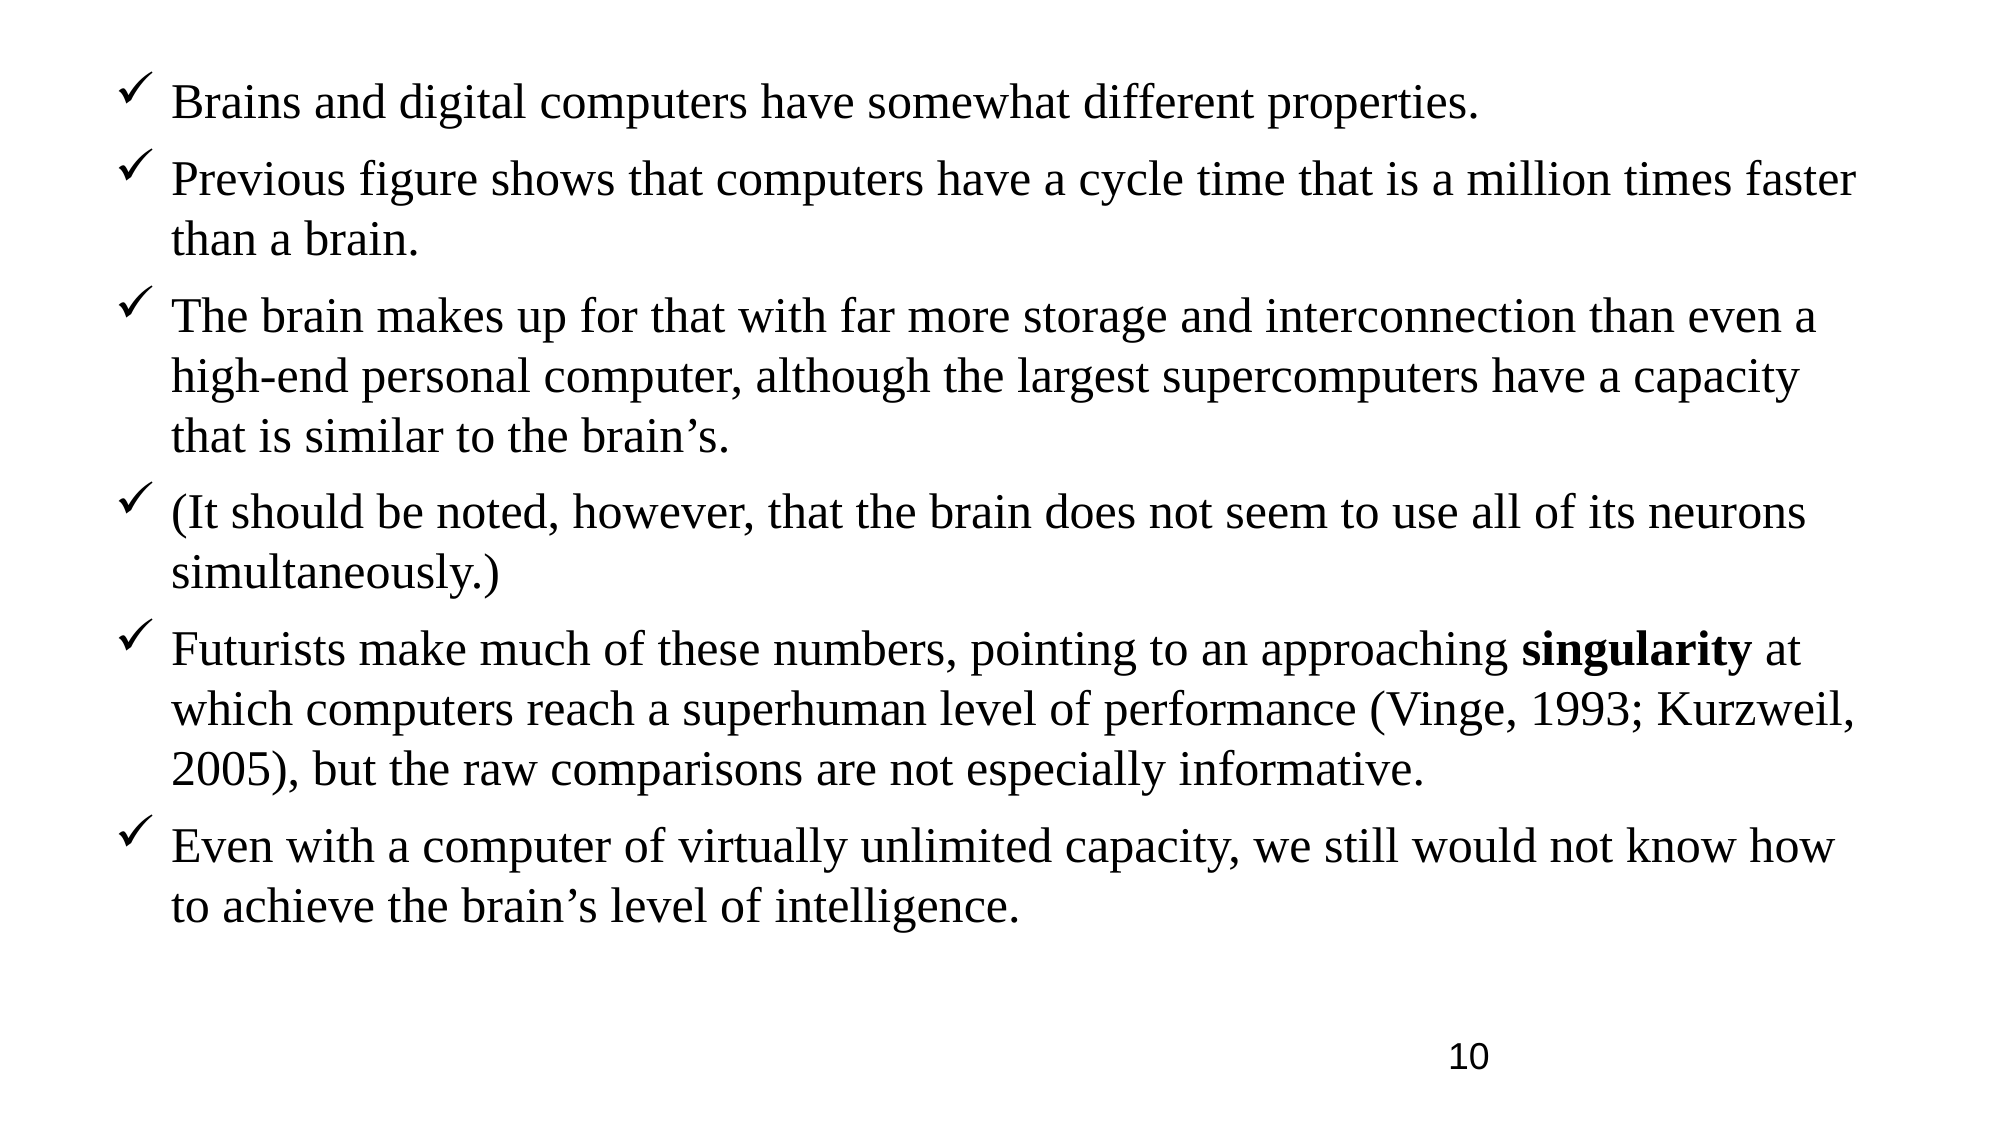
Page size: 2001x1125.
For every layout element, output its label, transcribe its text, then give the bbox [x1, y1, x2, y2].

slide_number 10 [1433, 1024, 1899, 1102]
list Brains and digital computers have somewhat different properties. Previous figure shows that computers have a cycle time that is a million times faster than a brain. The brain makes up for that with far more storage and interconnection than even a high-end personal computer, although the largest supercomputers have a capacity that is similar to the brain’s. (It should be noted, however, that the brain does not seem to use all of its neurons simultaneously.) Futurists make much of these numbers, pointing to an approaching singularity at which computers reach a superhuman level of performance (Vinge, 1993; Kurzweil, 2005), but the raw comparisons are not especially informative. Even with a computer of virtually unlimited capacity, we still would not know how to achieve the brain’s level of intelligence. [99, 61, 1898, 1004]
